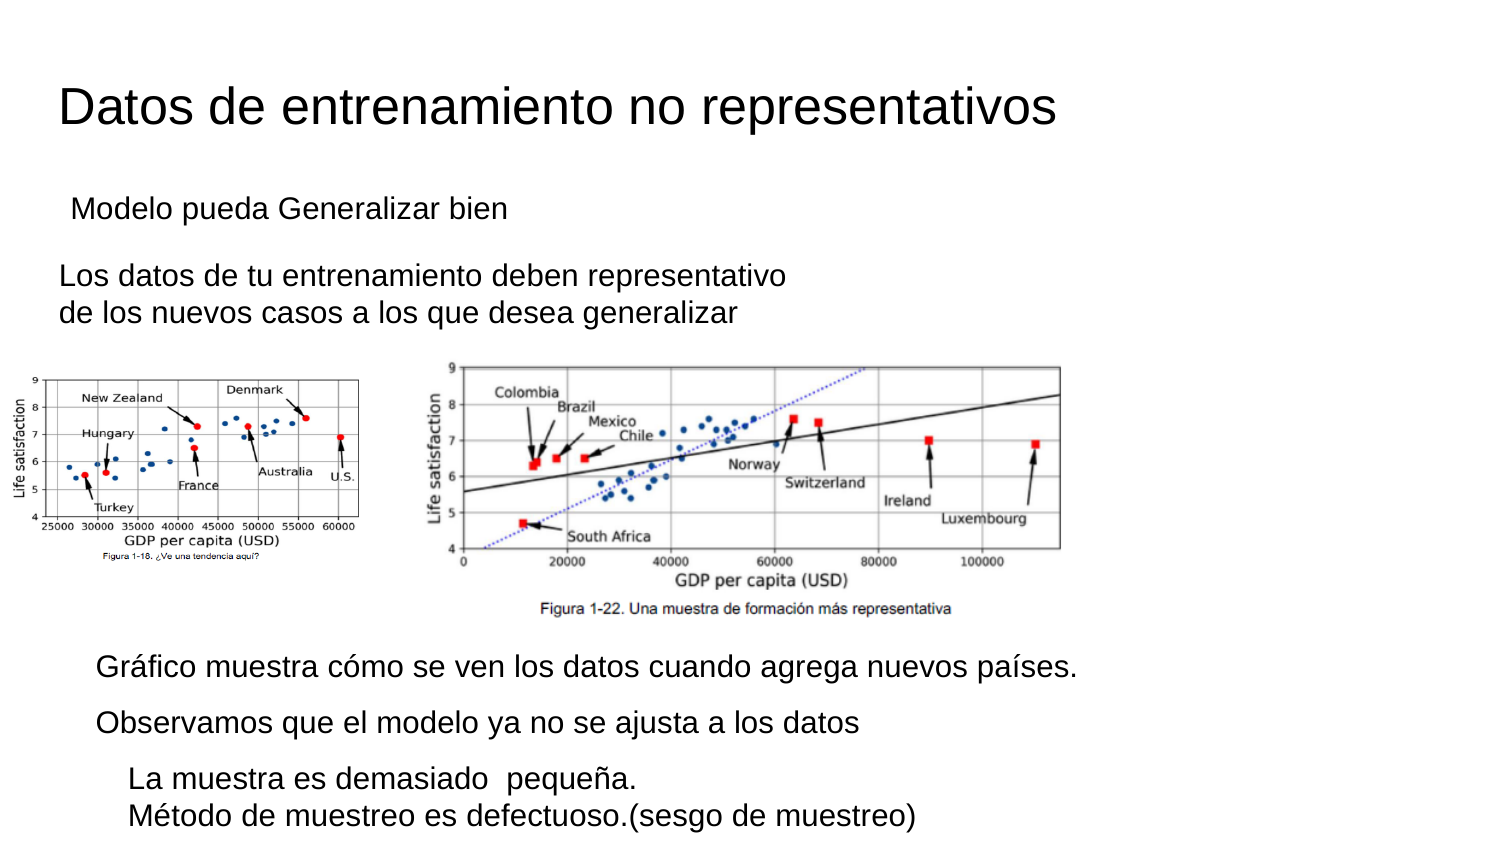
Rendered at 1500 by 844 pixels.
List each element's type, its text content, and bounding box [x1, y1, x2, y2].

text_box Los datos de tu entrenamiento deben representativo de los nuevos casos a los que desea generalizar [43, 239, 845, 345]
text_box Modelo pueda Generalizar bien [55, 167, 548, 239]
text_box Datos de entrenamiento no representativos [43, 47, 1121, 150]
picture [0, 349, 1096, 627]
text_box Gráfico muestra cómo se ven los datos cuando agrega nuevos países. [80, 631, 1140, 700]
text_box Observamos que el modelo ya no se ajusta a los datos [80, 687, 1047, 755]
text_box La muestra es demasiado pequeña. Método de muestreo es defectuoso.(sesgo de muestreo) [112, 742, 1104, 844]
